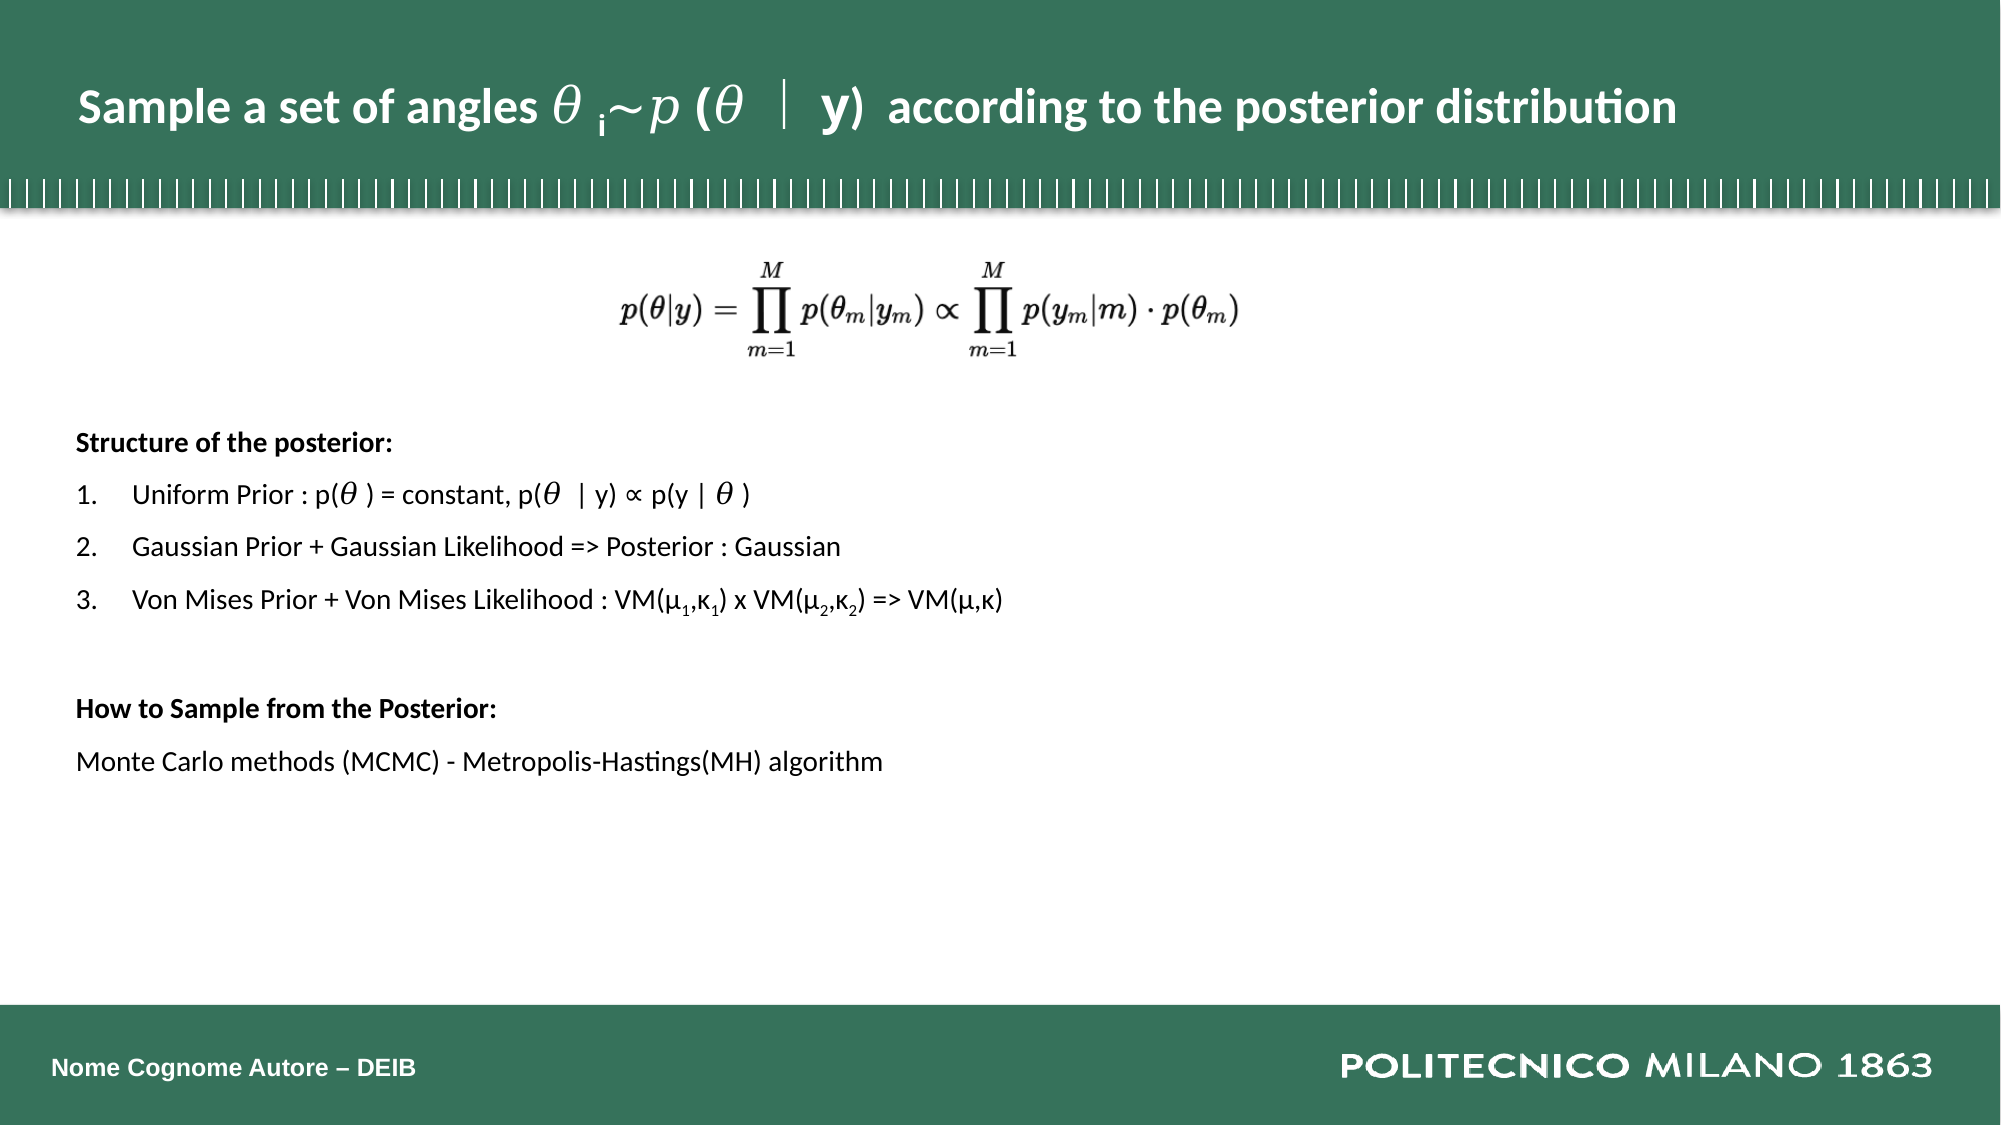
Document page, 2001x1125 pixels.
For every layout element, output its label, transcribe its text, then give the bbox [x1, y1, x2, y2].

title Sample a set of angles 𝜃 i∼𝑝 (𝜃｜y) according to the posterior distribution [63, 66, 1940, 205]
picture [599, 241, 1255, 371]
picture [1333, 1041, 1942, 1089]
text_box Structure of the posterior: Uniform Prior : p(𝜃 ) = constant, p(𝜃 | y) ∝ p(y | 𝜃 ) Gaussian Prior + Gaussian Likelihood => Posterior : Gaussian Von Mises Prior + Von Mises Likelihood : VM(μ1,κ1) x VM(μ2,κ2) => VM(μ,κ) How to Sample from the Posterior: Monte Carlo methods (MCMC) - Metropolis-Hastings(MH) algorithm [61, 415, 1939, 890]
